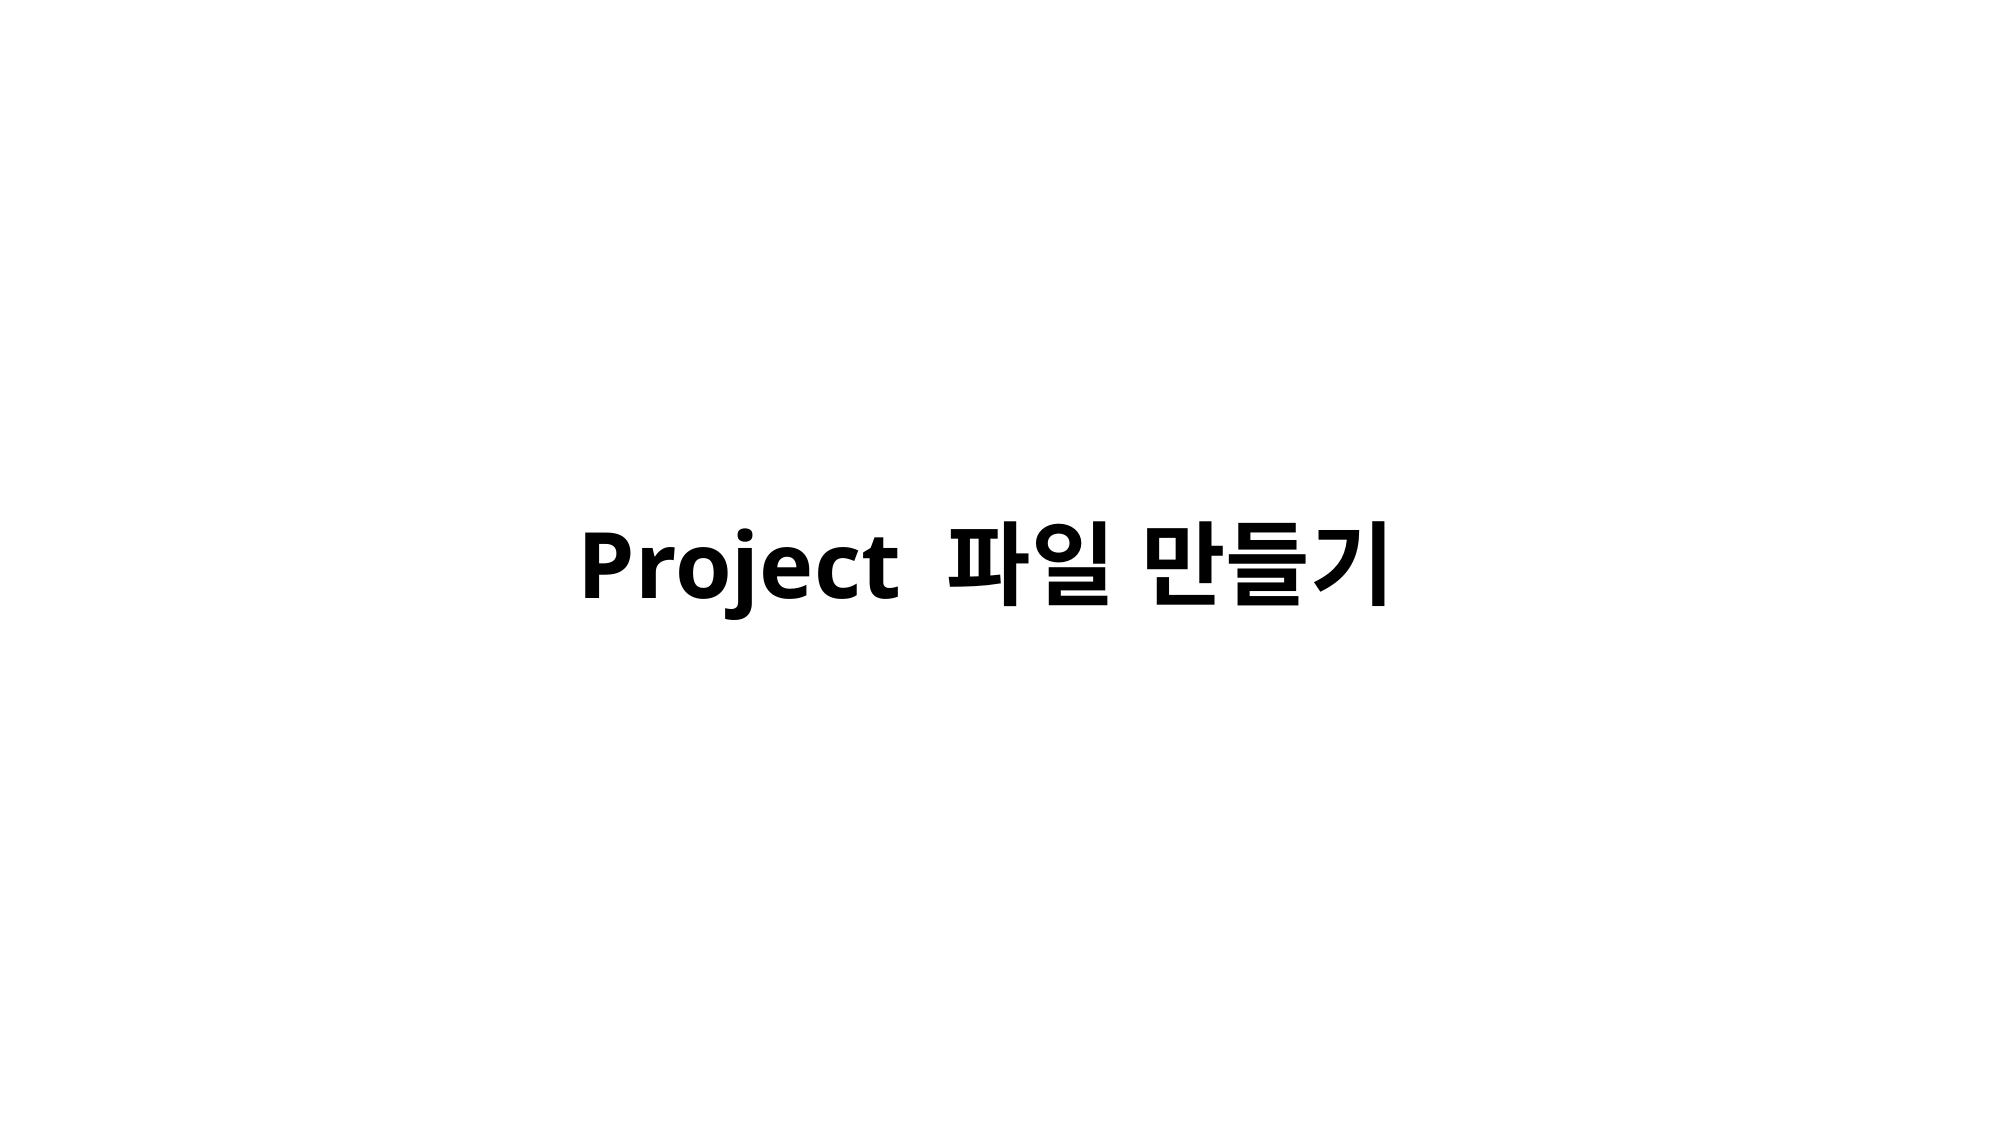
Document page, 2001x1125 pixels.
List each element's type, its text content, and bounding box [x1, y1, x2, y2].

text_box Project 파일 만들기 [563, 499, 1437, 624]
